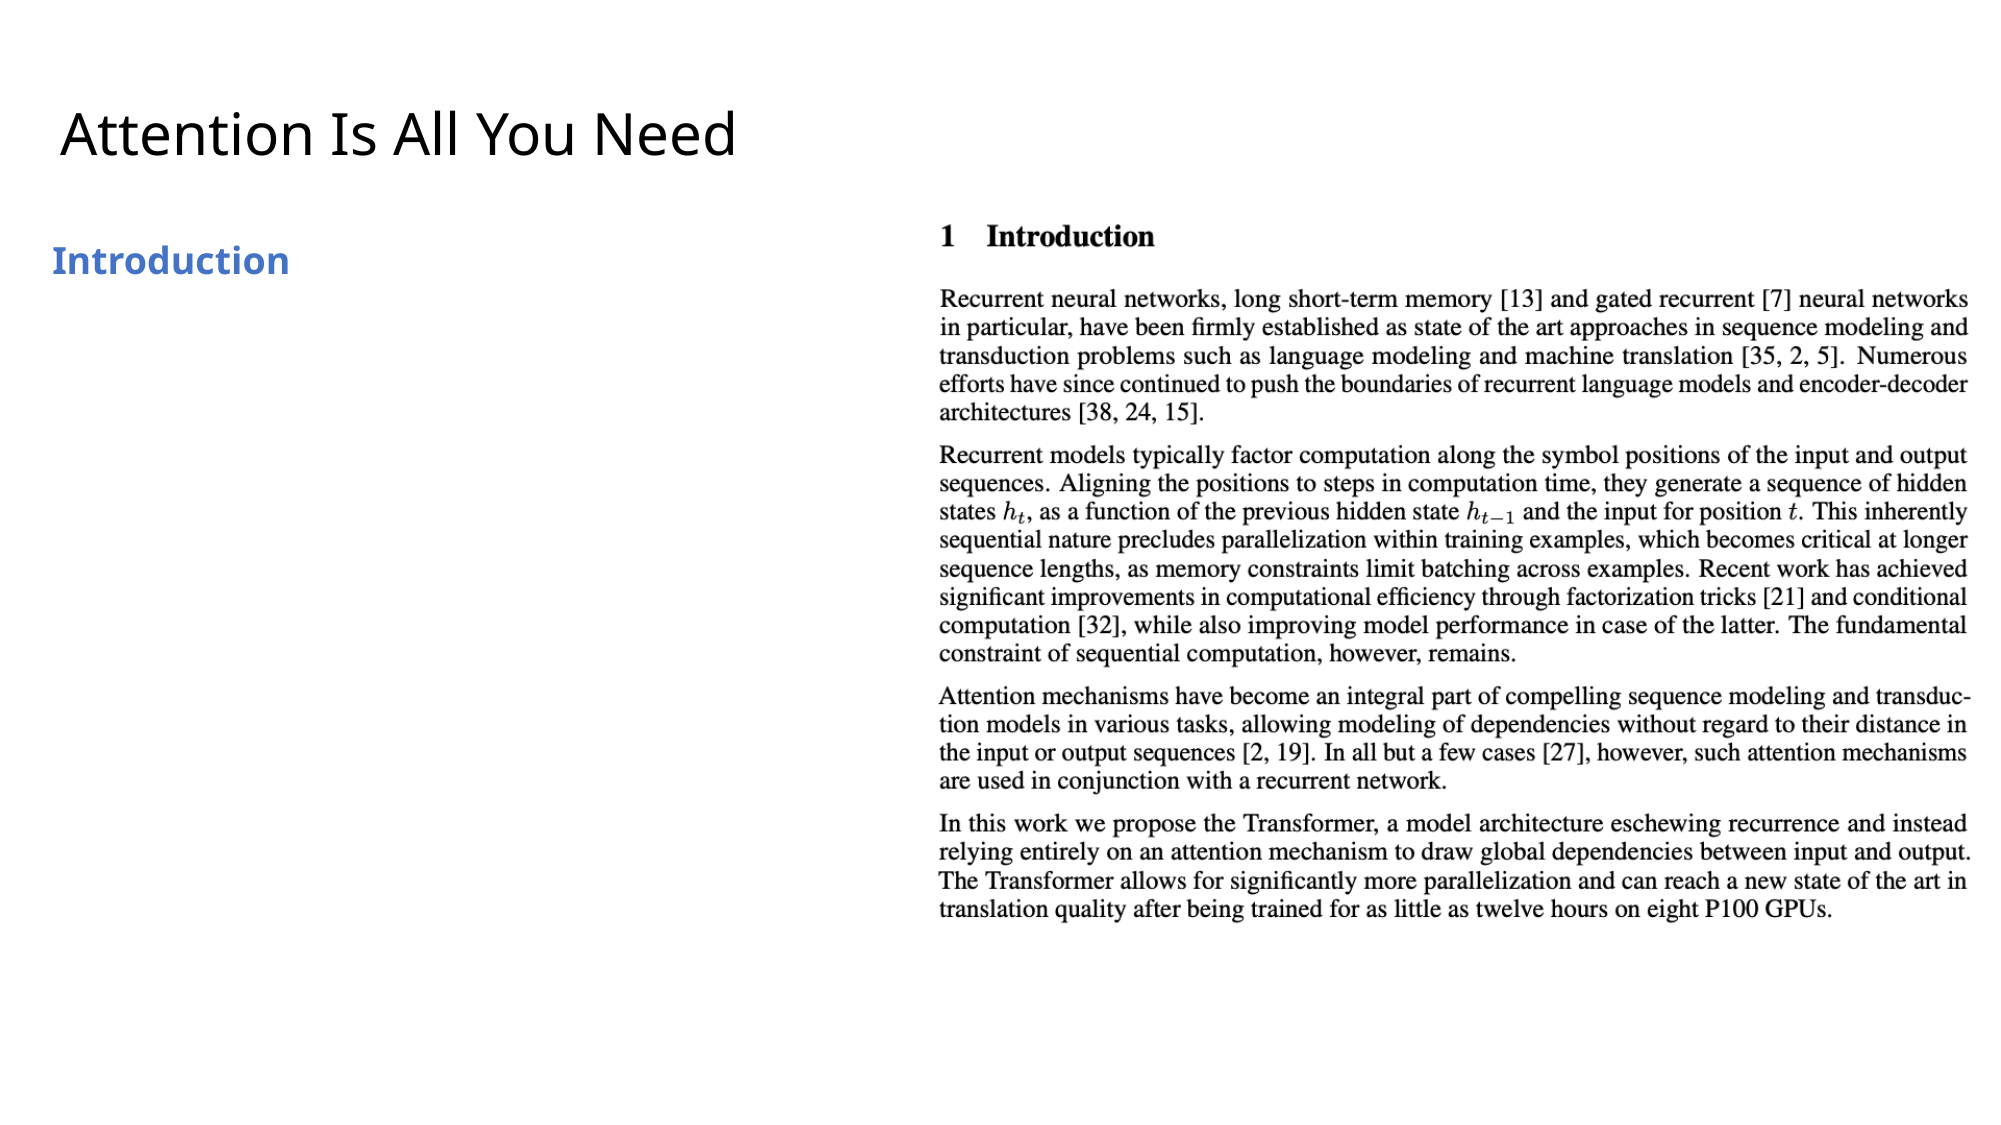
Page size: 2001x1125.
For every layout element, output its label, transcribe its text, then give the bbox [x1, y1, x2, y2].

picture [931, 214, 1977, 940]
text_box Attention Is All You Need [45, 89, 754, 175]
text_box Introduction [37, 207, 306, 290]
